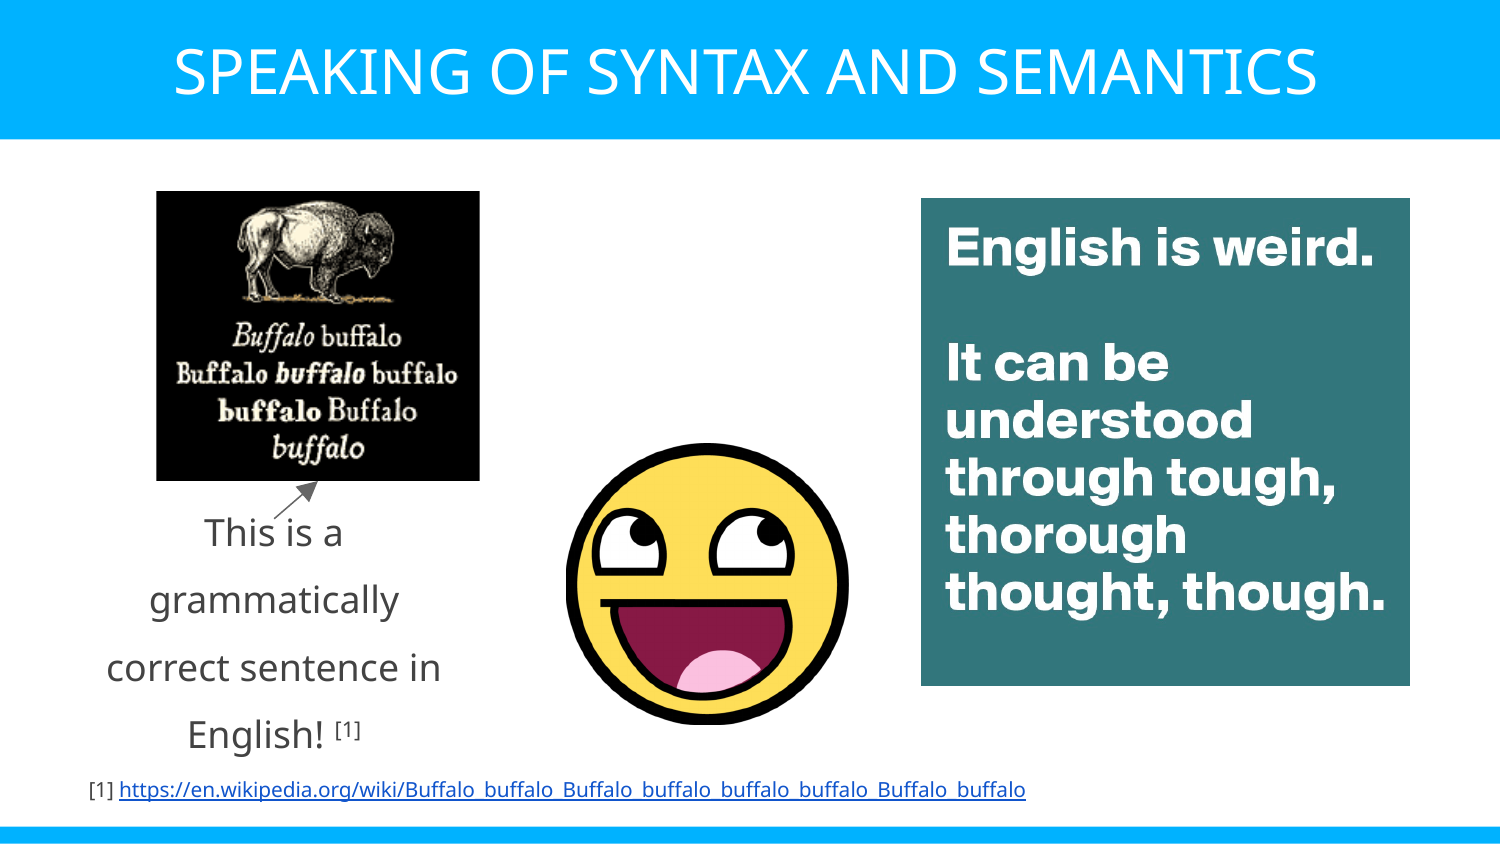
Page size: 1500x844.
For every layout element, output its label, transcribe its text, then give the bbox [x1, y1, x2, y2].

text_box [0, 826, 1500, 844]
picture [155, 191, 480, 482]
picture [566, 443, 849, 725]
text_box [273, 480, 319, 519]
text_box [1] https://en.wikipedia.org/wiki/Buffalo_buffalo_Buffalo_buffalo_buffalo_buffalo_Buffalo_buffalo [73, 754, 1488, 813]
text_box [0, 0, 1500, 140]
text_box SPEAKING OF SYNTAX AND SEMANTICS [26, 17, 1466, 117]
picture [921, 198, 1410, 687]
text_box This is a grammatically correct sentence in English! [1] [73, 518, 475, 725]
